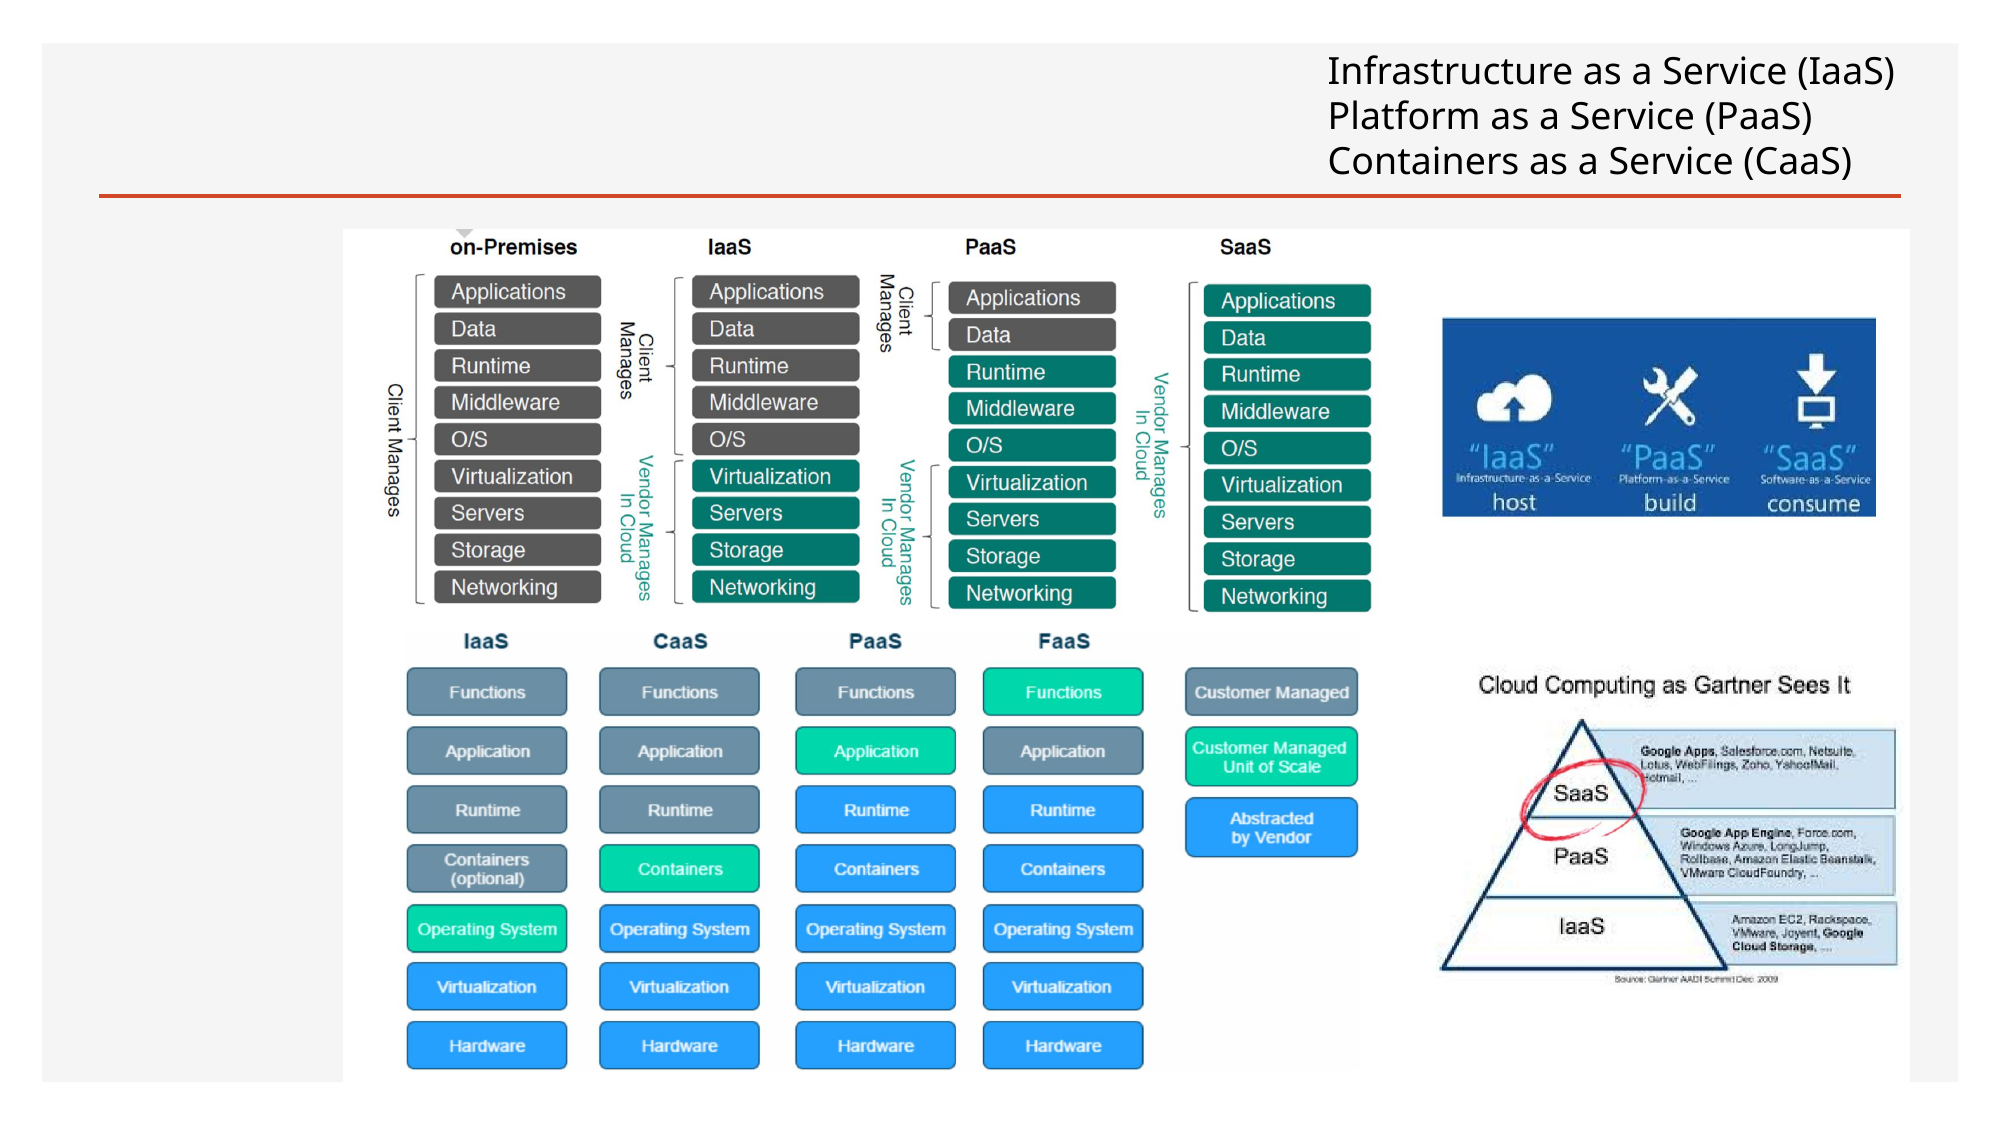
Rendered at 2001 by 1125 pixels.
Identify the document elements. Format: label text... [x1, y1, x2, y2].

picture [343, 229, 1910, 1082]
text_box Infrastructure as a Service (IaaS) Platform as a Service (PaaS) Containers as a Service (CaaS) [1312, 39, 1965, 234]
